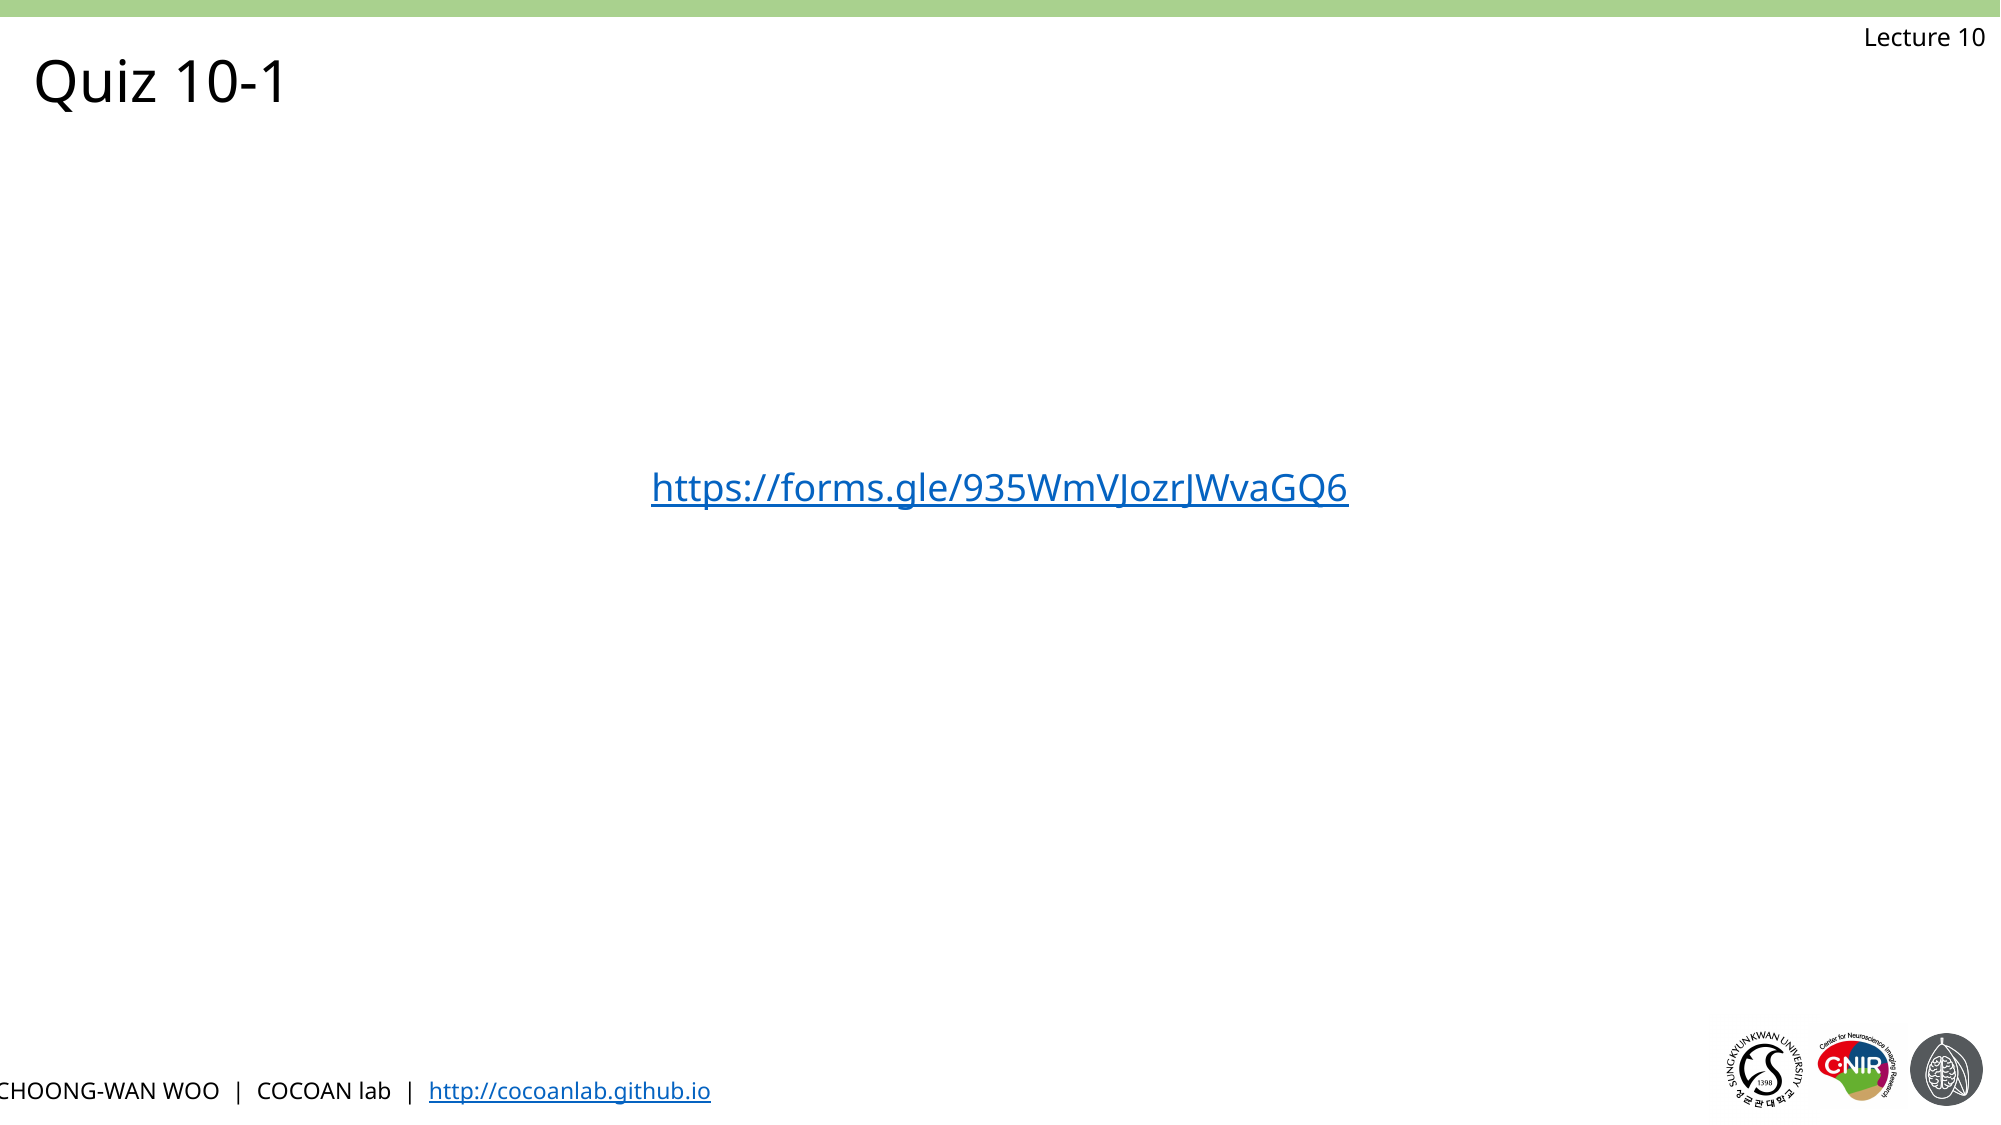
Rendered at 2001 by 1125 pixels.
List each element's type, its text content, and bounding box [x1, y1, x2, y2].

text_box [1709, 1014, 1983, 1125]
text_box https://forms.gle/935WmVJozrJWvaGQ6 [636, 456, 1364, 568]
text_box CHOONG-WAN WOO | COCOAN lab | http://cocoanlab.github.io [0, 1069, 727, 1116]
text_box [0, 0, 2000, 18]
text_box Lecture 10 [1623, 13, 2000, 59]
text_box Quiz 10-1 [19, 36, 307, 122]
